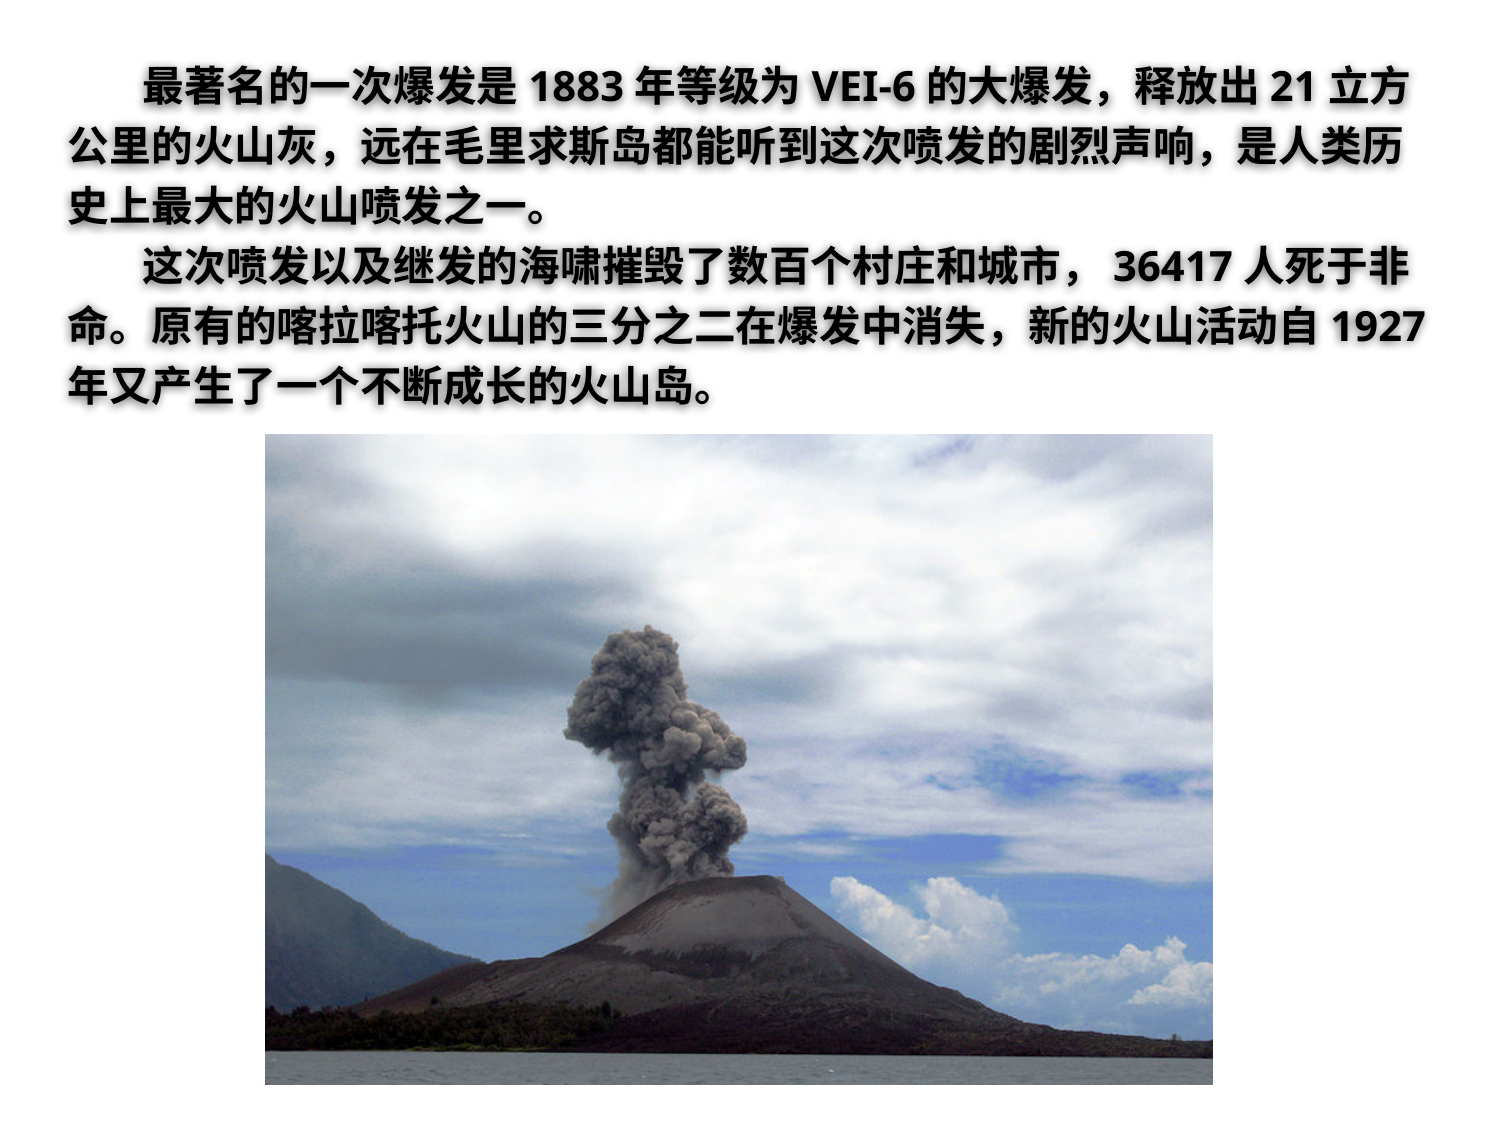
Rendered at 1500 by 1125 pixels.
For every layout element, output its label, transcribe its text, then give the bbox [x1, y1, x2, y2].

text_box 最著名的一次爆发是1883年等级为VEI-6的大爆发，释放出21立方公里的火山灰，远在毛里求斯岛都能听到这次喷发的剧烈声响，是人类历史上最大的火山喷发之一。 这次喷发以及继发的海啸摧毁了数百个村庄和城市，36417人死于非命。原有的喀拉喀托火山的三分之二在爆发中消失，新的火山活动自1927年又产生了一个不断成长的火山岛。 [53, 42, 1447, 418]
picture [265, 434, 1213, 1085]
